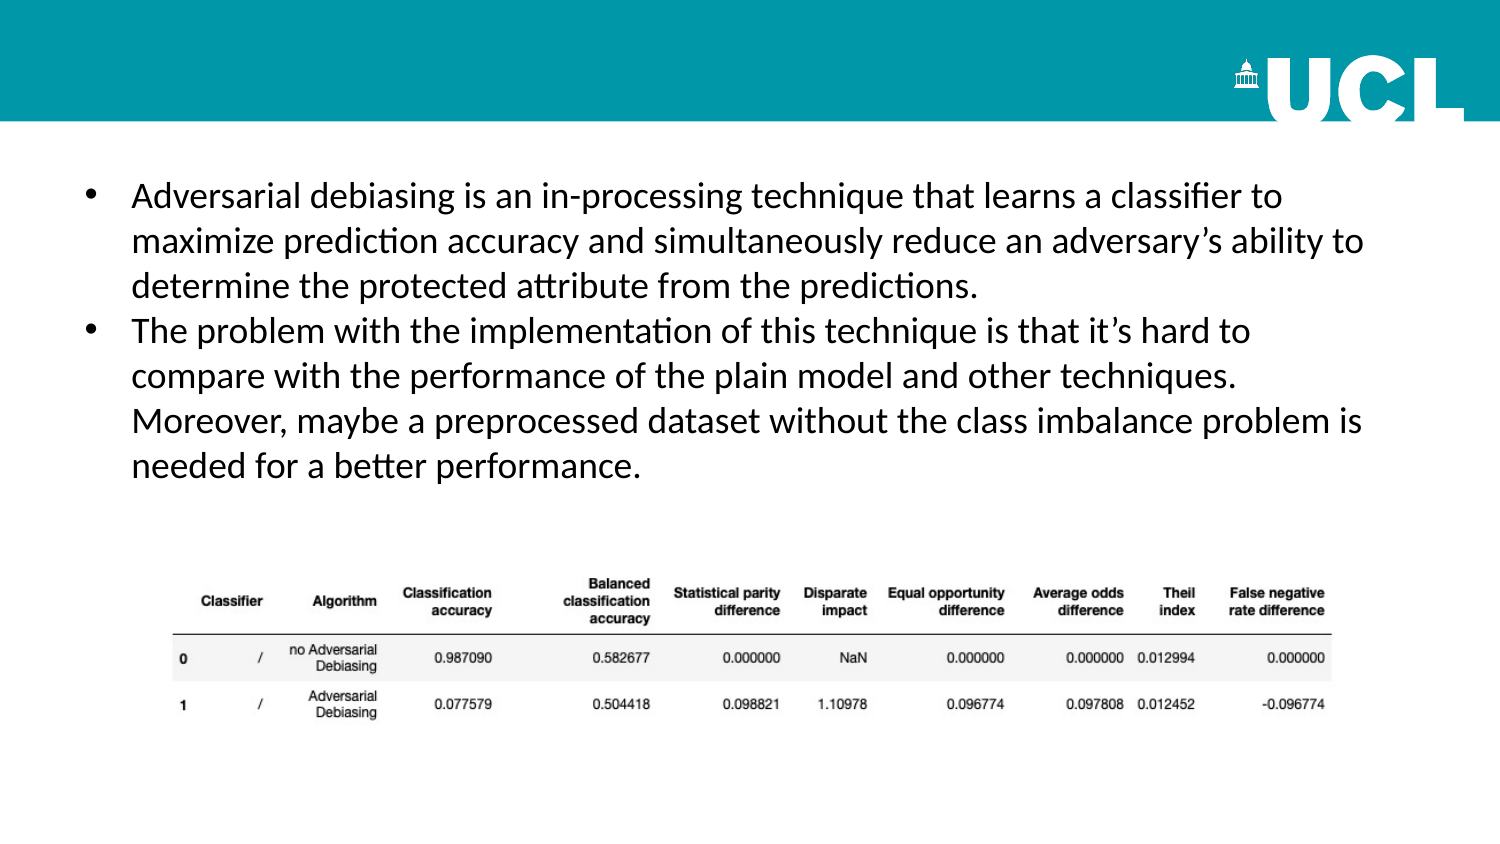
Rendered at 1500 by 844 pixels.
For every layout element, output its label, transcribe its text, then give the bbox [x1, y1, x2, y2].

picture [159, 577, 1341, 730]
text_box Adversarial debiasing is an in-processing technique that learns a classifier to maximize prediction accuracy and simultaneously reduce an adversary’s ability to determine the protected attribute from the predictions. The problem with the implementation of this technique is that it’s hard to compare with the performance of the plain model and other techniques. Moreover, maybe a preprocessed dataset without the class imbalance problem is needed for a better performance. [69, 164, 1383, 494]
picture [1234, 58, 1259, 88]
